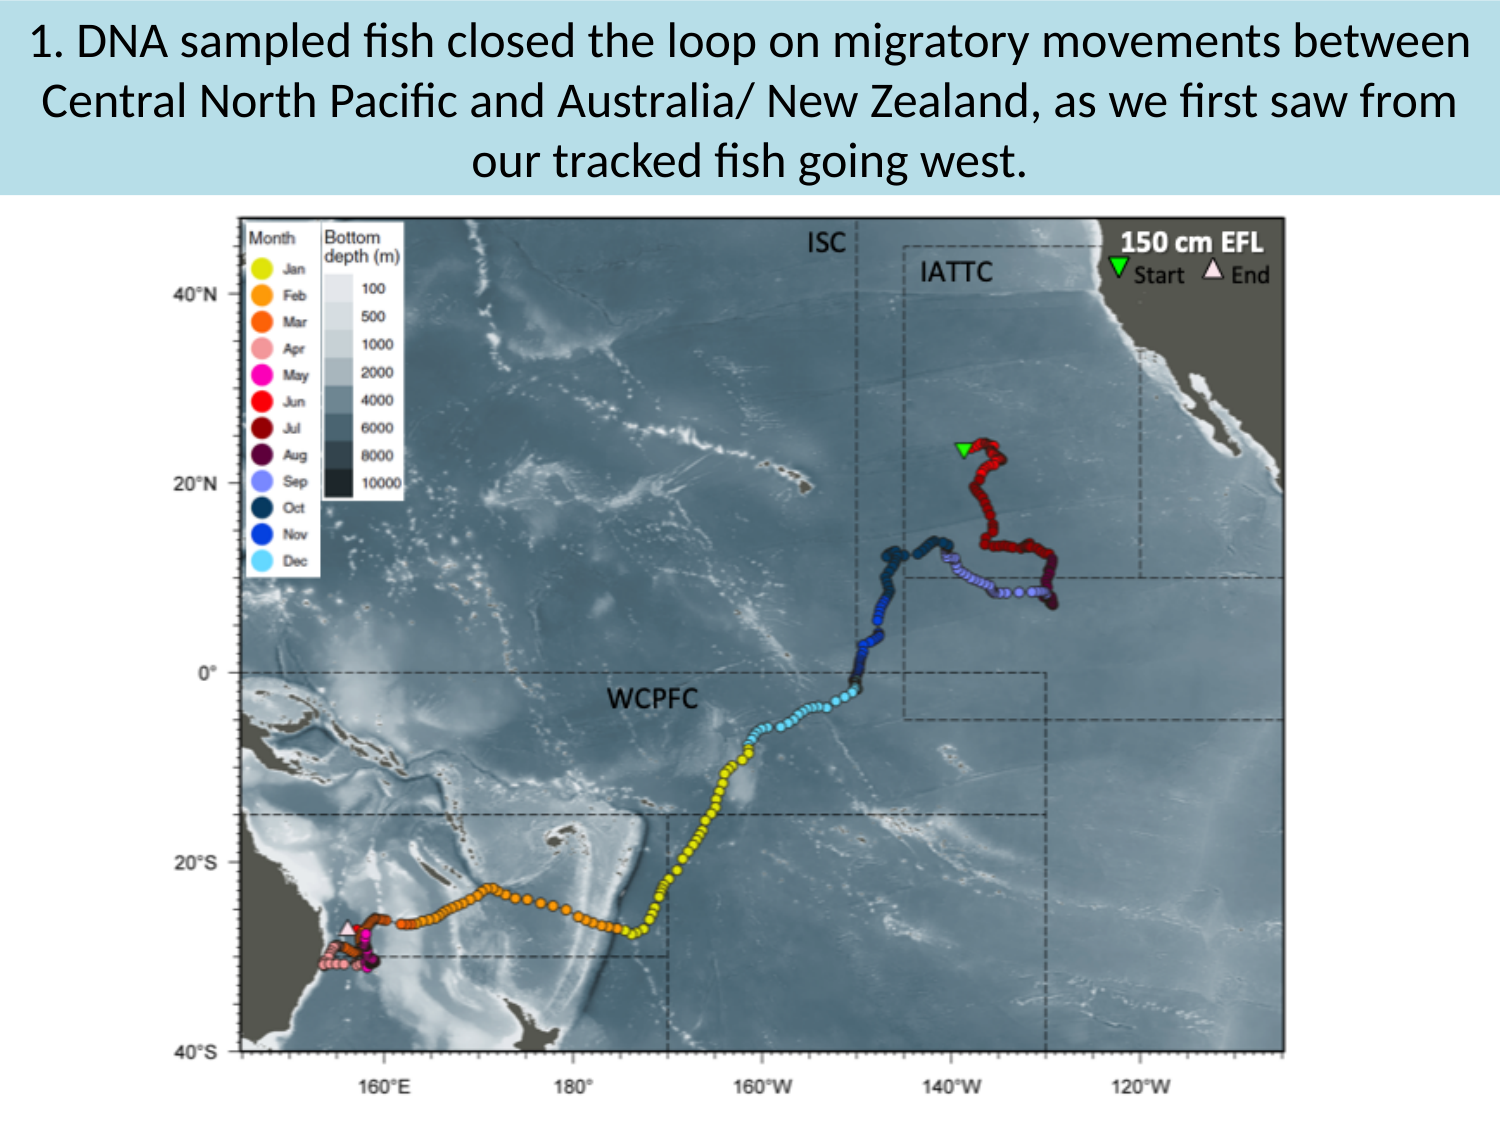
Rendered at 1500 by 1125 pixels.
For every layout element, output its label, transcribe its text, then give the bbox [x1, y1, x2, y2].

picture [167, 192, 1336, 1125]
text_box 1. DNA sampled fish closed the loop on migratory movements between Central North Pacific and Australia/ New Zealand, as we first saw from our tracked fish going west. [0, 0, 1500, 196]
